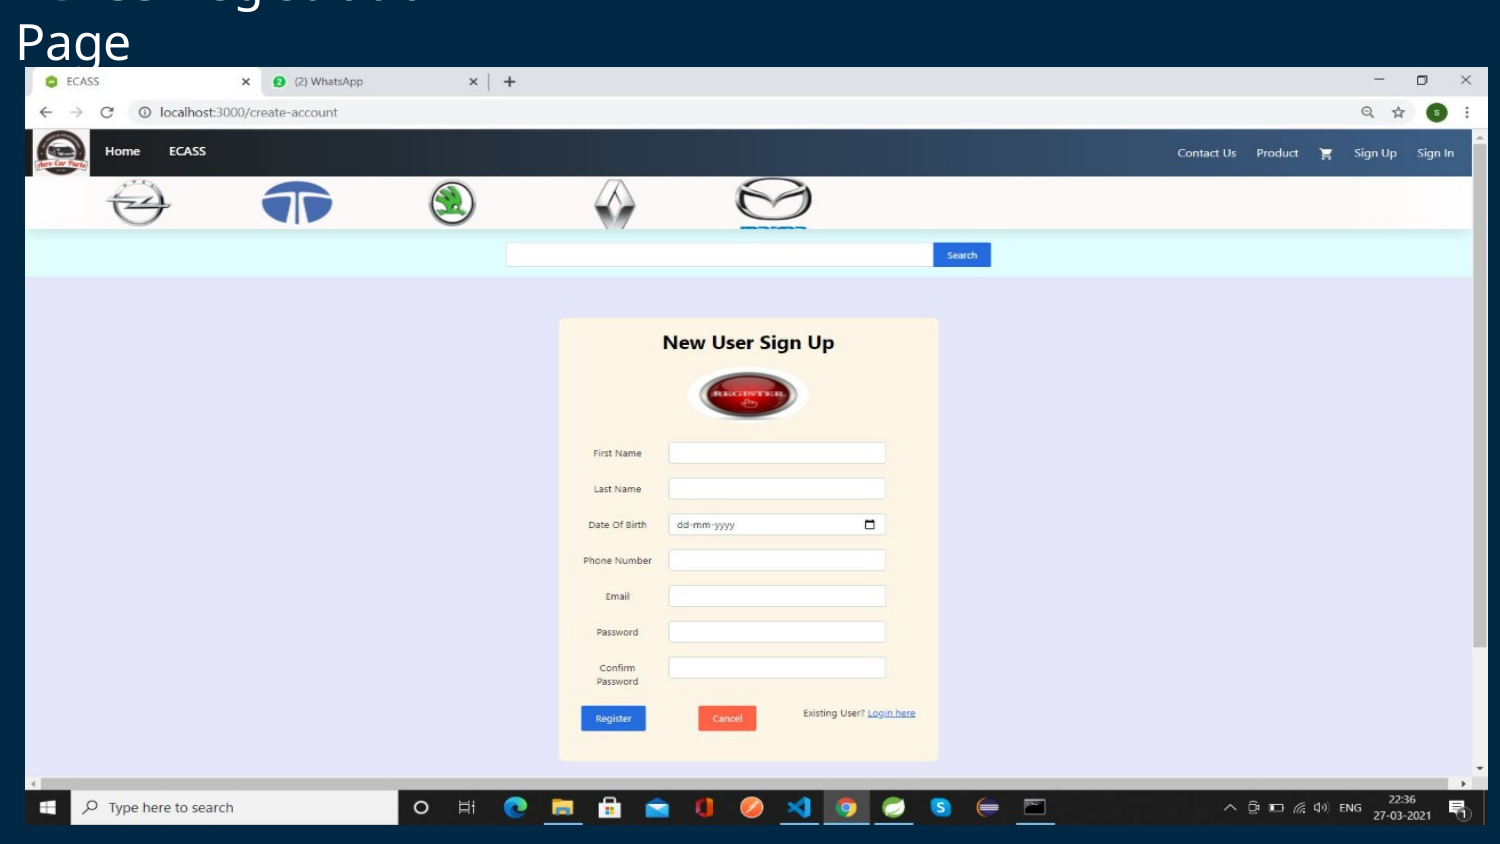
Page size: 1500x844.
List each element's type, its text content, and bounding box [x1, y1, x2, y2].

picture [25, 67, 1488, 825]
title ECASS Registration Page [0, 0, 569, 86]
